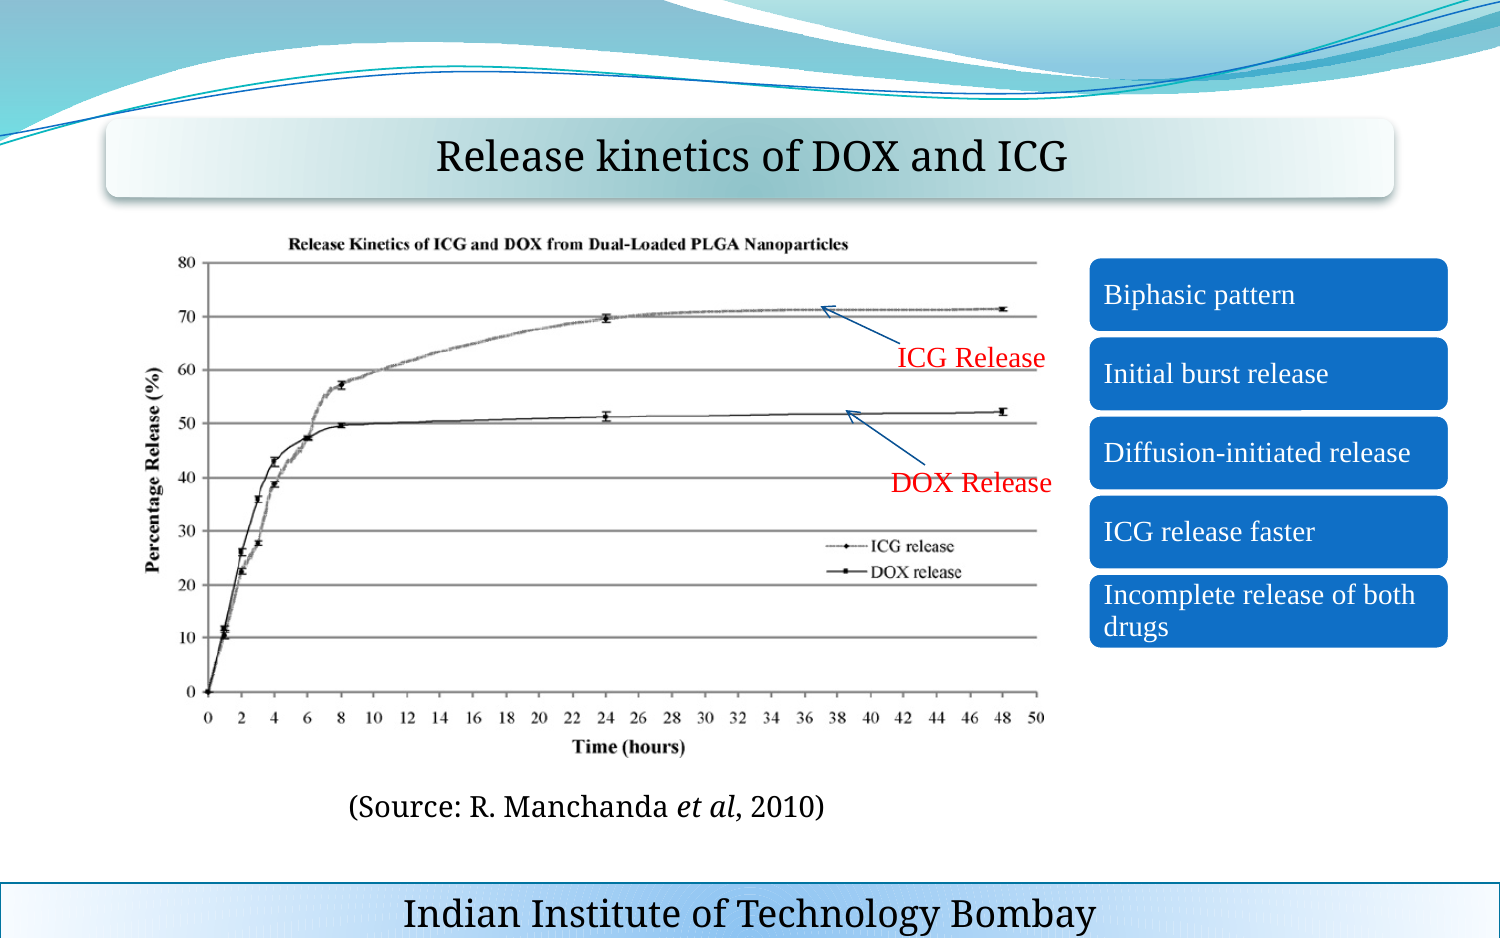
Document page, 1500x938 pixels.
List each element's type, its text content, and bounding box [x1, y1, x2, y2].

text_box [105, 118, 1395, 207]
text_box Indian Institute of Technology Bombay [0, 882, 1500, 938]
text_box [1087, 255, 1451, 651]
picture [112, 220, 1062, 762]
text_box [820, 305, 901, 344]
text_box (Source: R. Manchanda et al, 2010) [333, 780, 840, 831]
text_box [845, 409, 926, 466]
